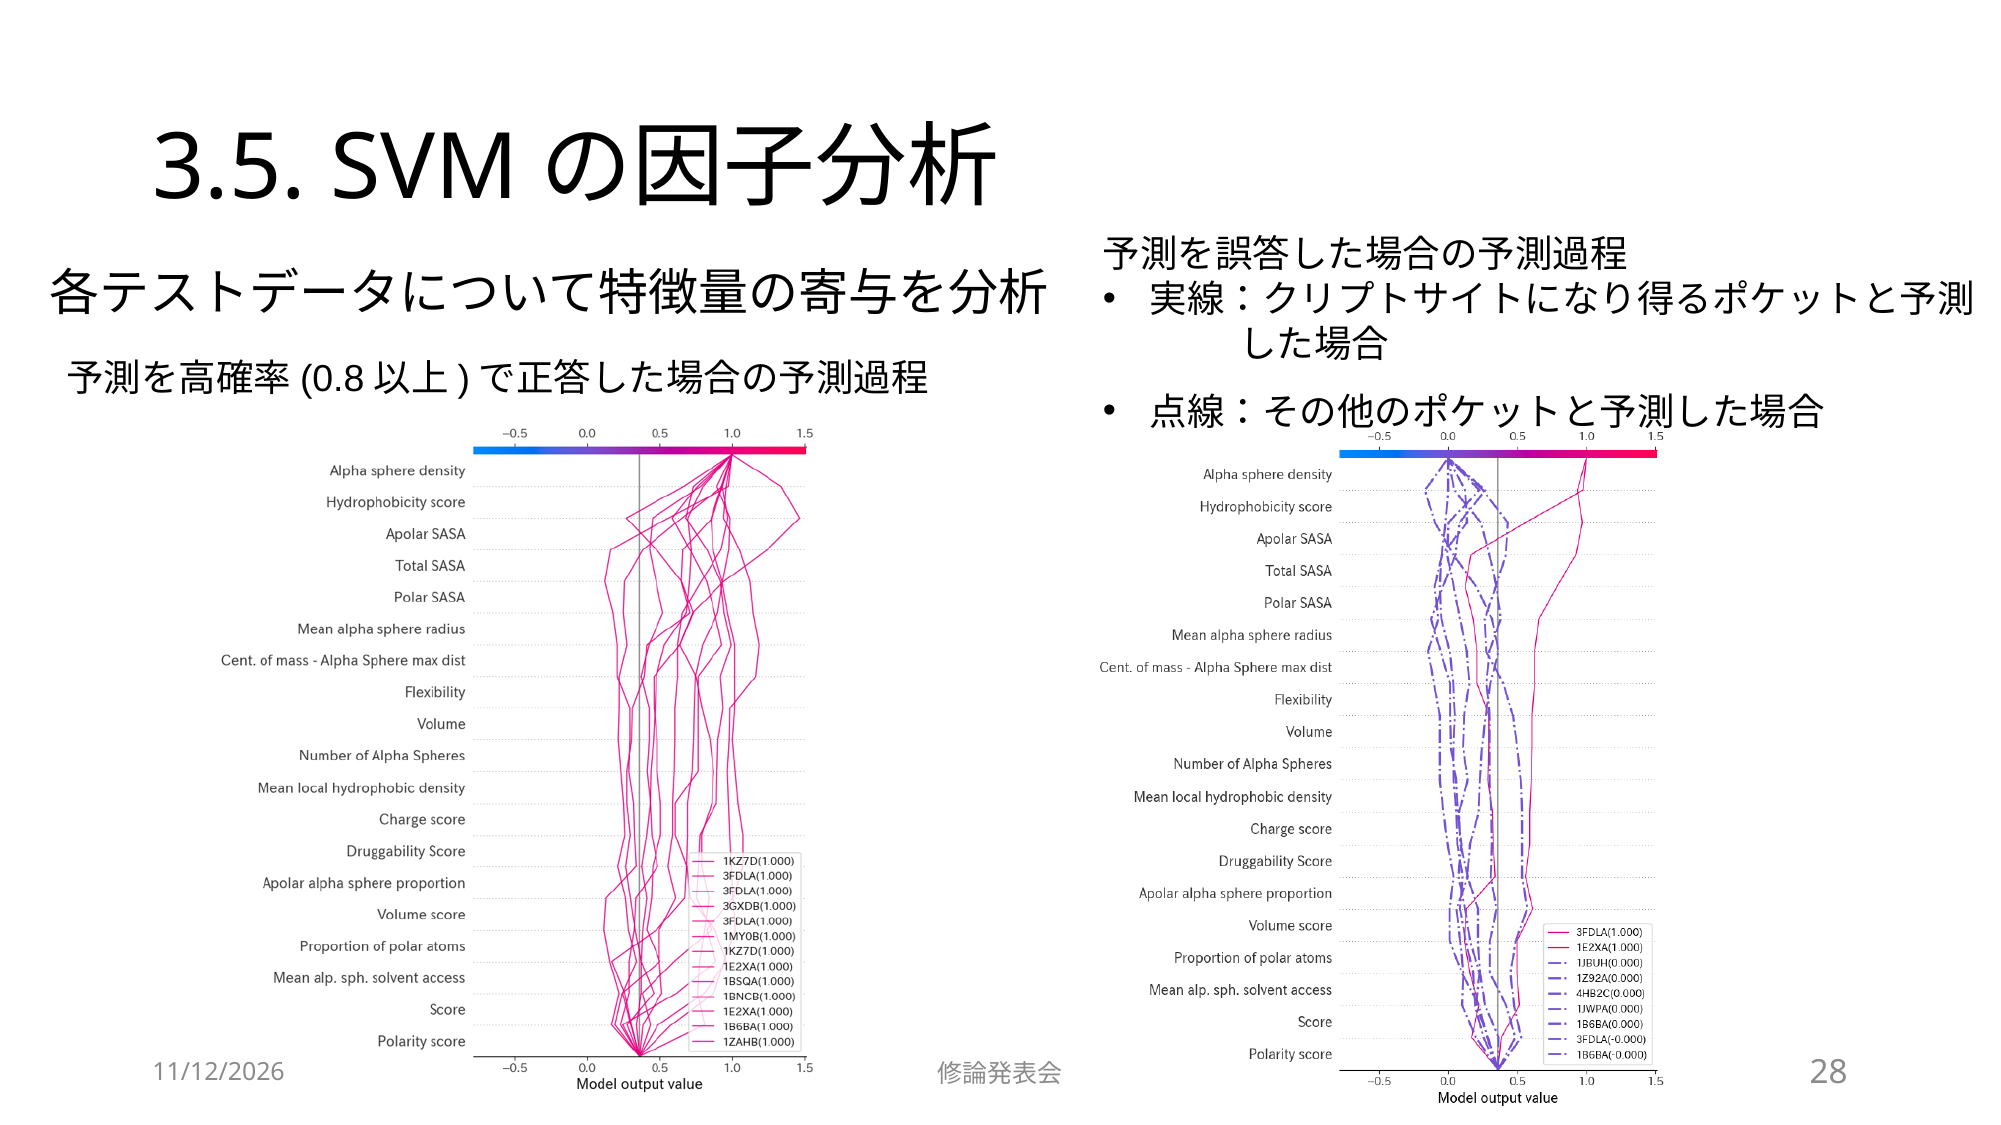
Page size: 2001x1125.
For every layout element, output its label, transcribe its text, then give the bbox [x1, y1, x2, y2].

text_box 各テストデータについて特徴量の寄与を分析 [34, 253, 1141, 329]
title 3.5. SVMの因子分析 [137, 59, 1863, 253]
text_box 予測を高確率(0.8以上)で正答した場合の予測過程 [51, 346, 953, 406]
text_box 予測を誤答した場合の予測過程 実線：クリプトサイトになり得るポケットと予測 した場合 点線：その他のポケットと予測した場合 [1088, 222, 2000, 440]
picture [1088, 420, 1674, 1117]
footer 修論発表会 [824, 1042, 1088, 1103]
slide_number 27 [1674, 1042, 1863, 1103]
picture [208, 417, 824, 1103]
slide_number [137, 1042, 208, 1103]
